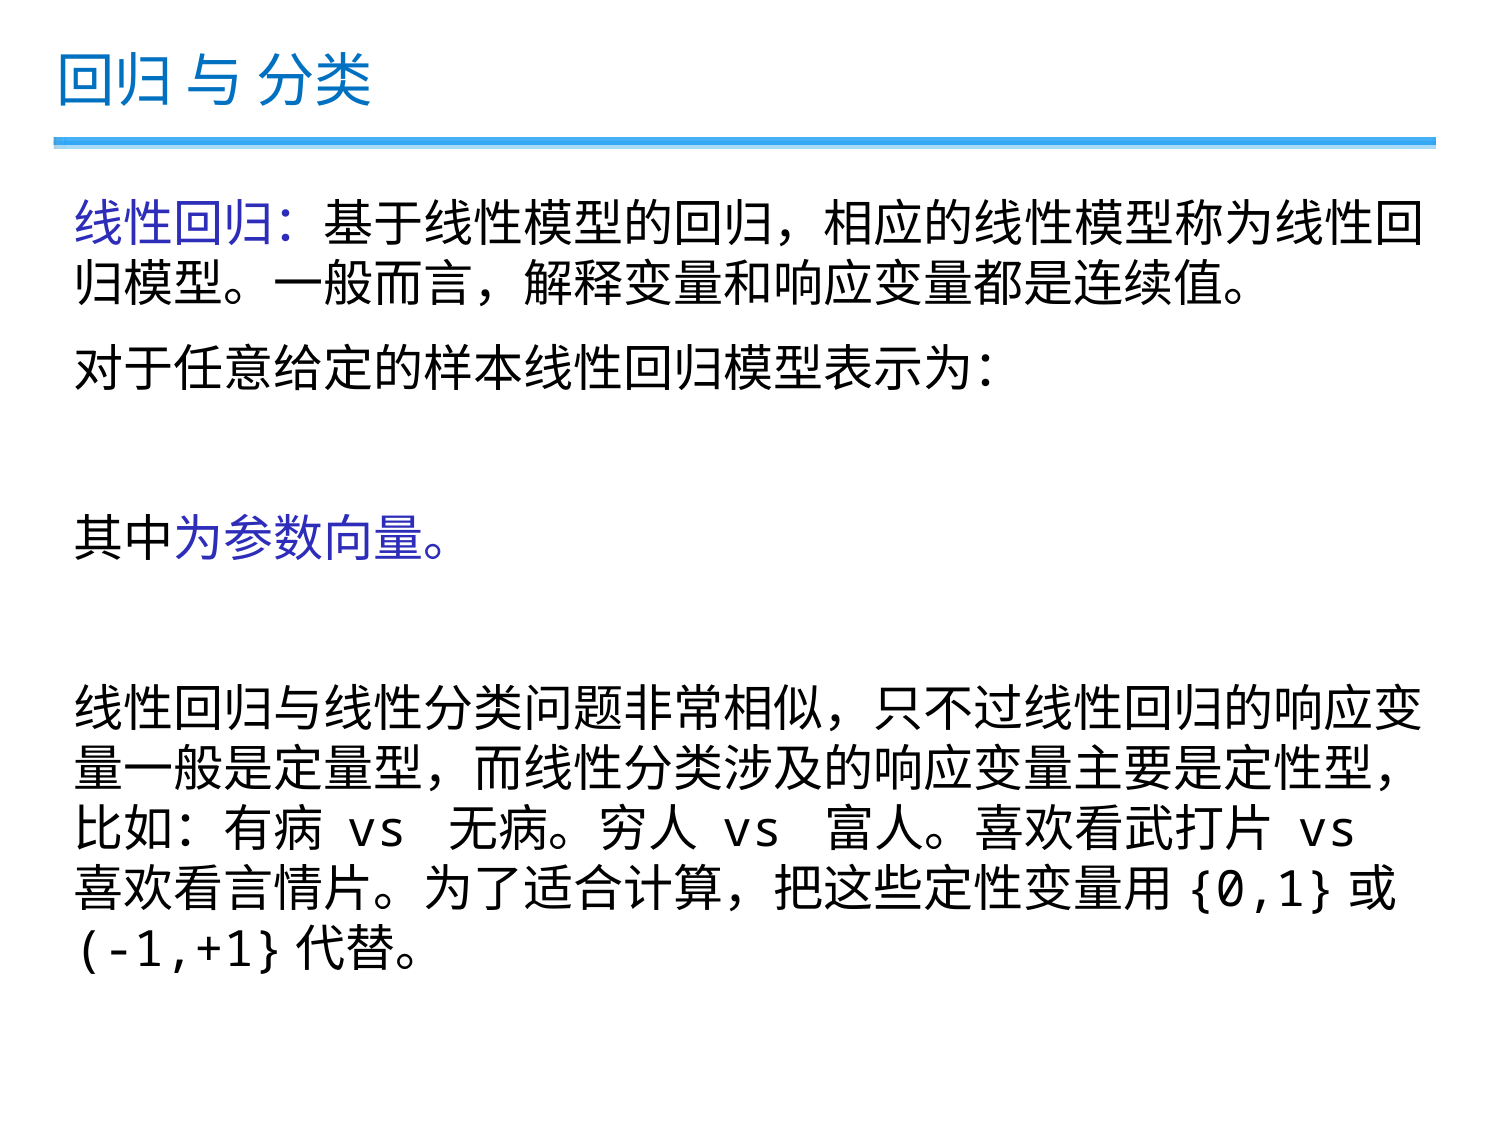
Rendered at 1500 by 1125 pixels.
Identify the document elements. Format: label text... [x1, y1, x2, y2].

list 回归 与 分类 [41, 31, 1459, 126]
picture [53, 137, 1436, 149]
